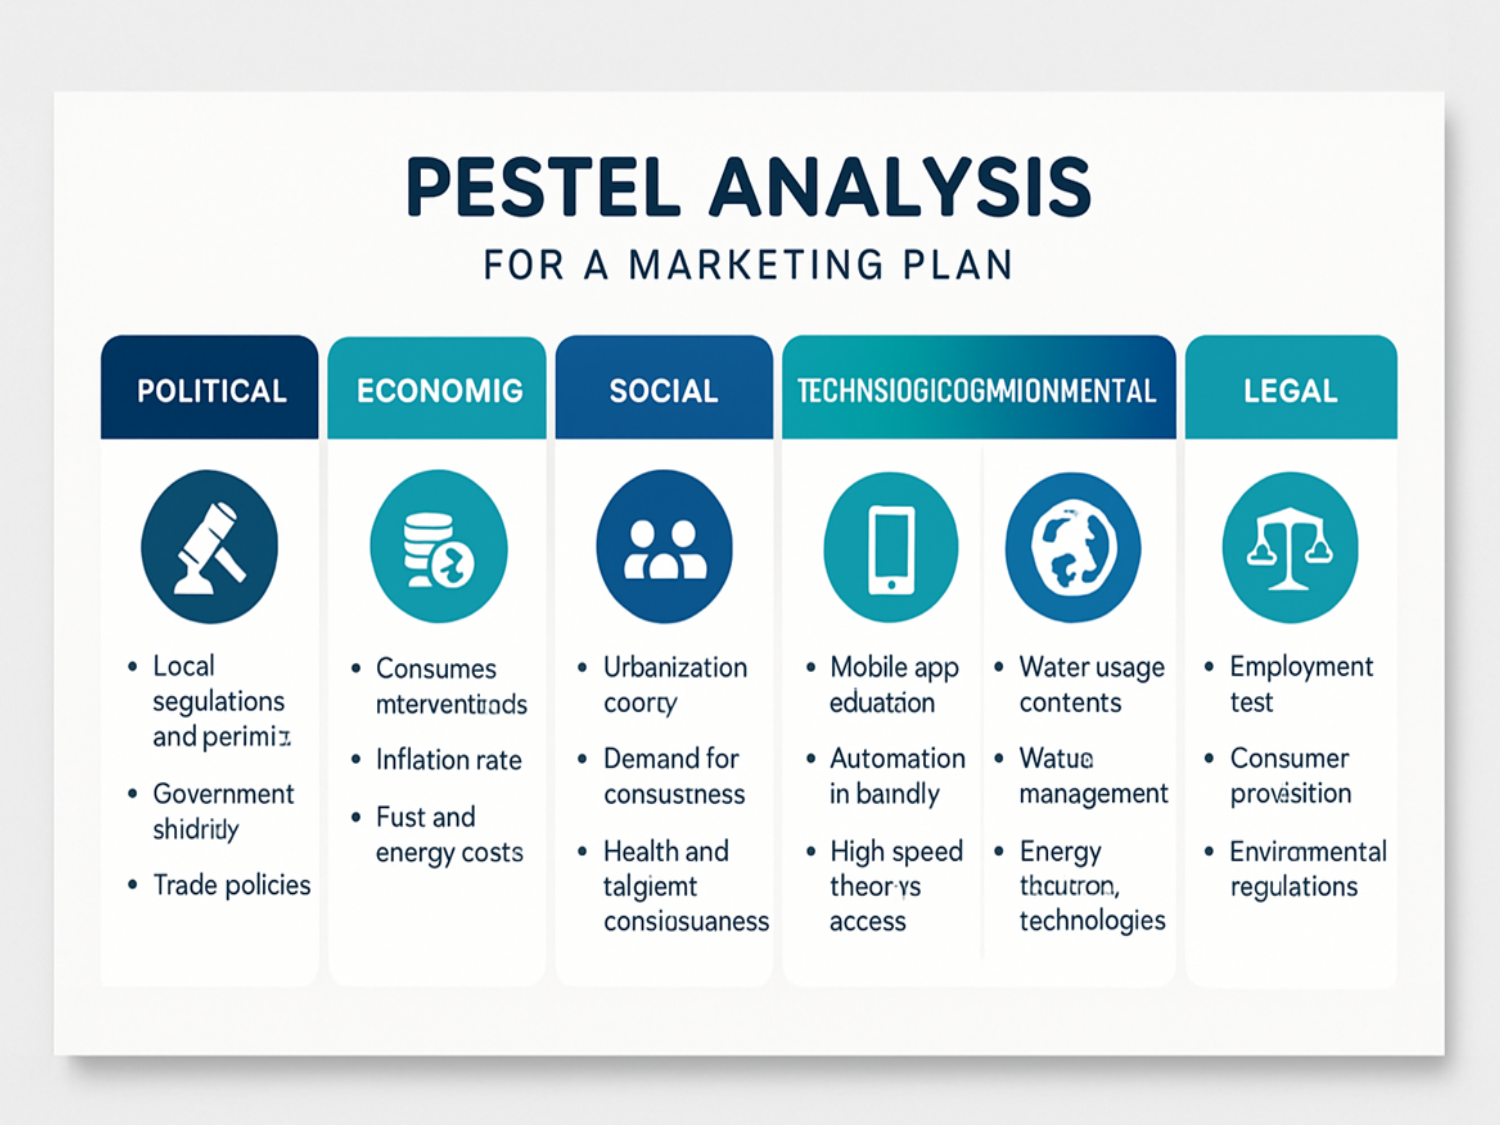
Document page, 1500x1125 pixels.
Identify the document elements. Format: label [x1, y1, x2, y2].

list [0, 0, 1500, 1125]
